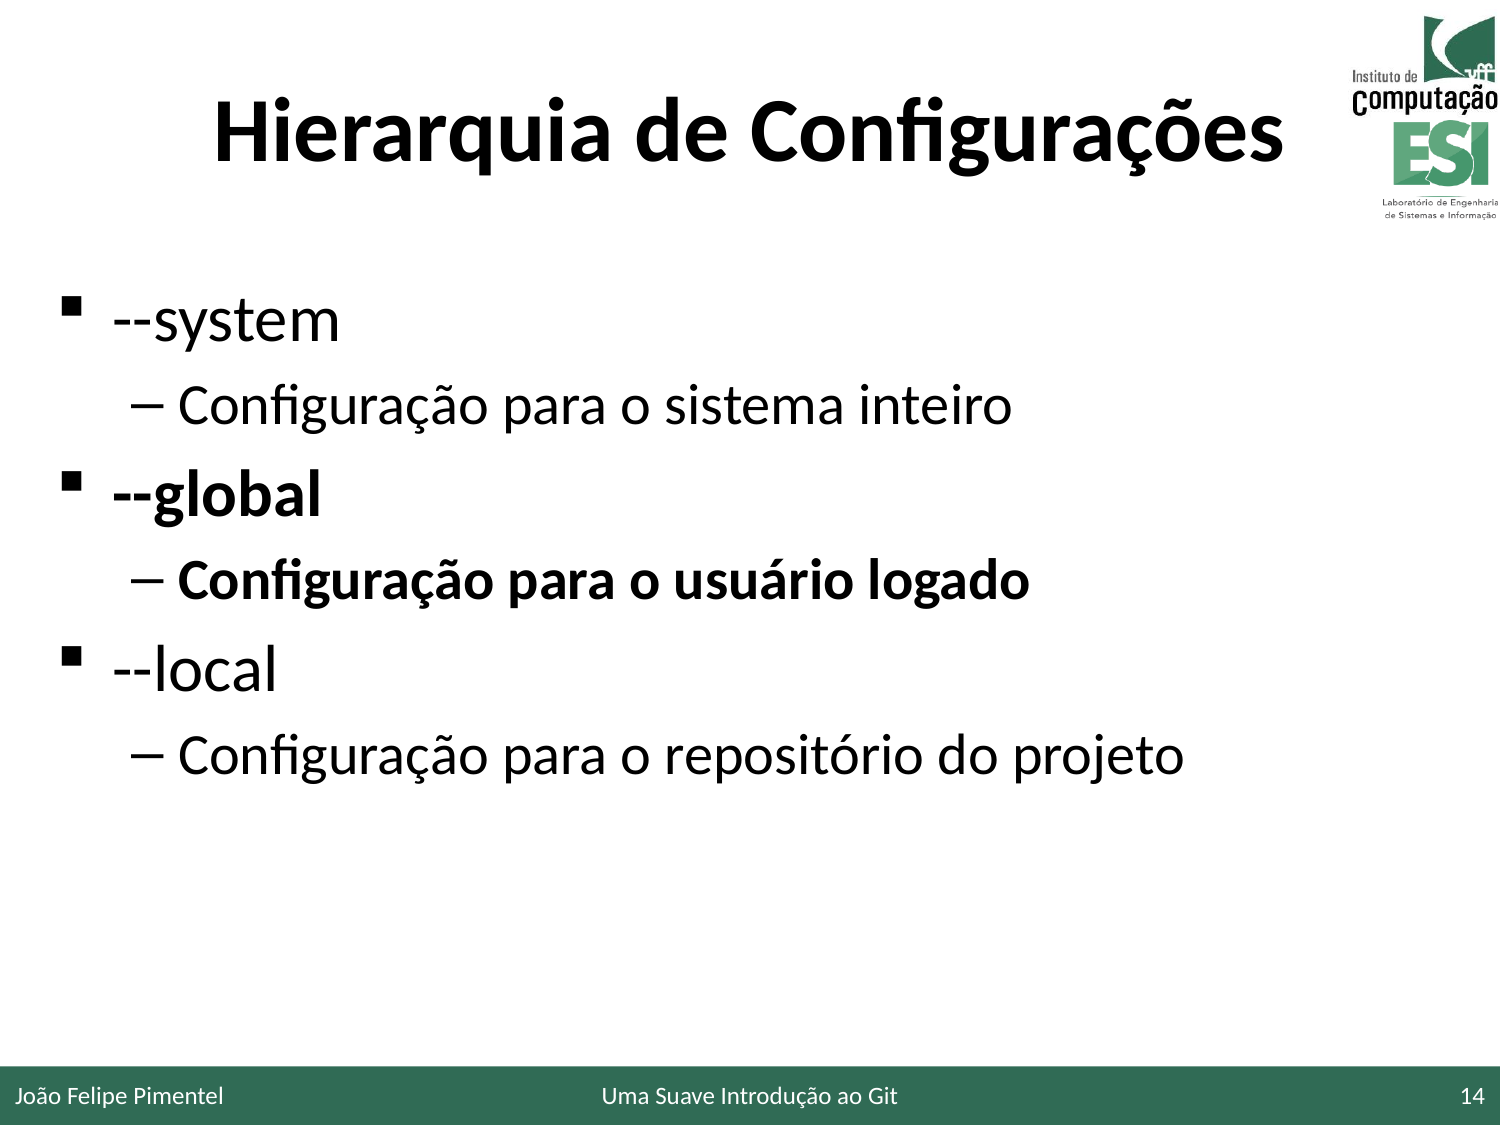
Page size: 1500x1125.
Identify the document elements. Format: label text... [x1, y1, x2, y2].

title Hierarquia de Configurações [150, 30, 1350, 219]
list --system Configuração para o sistema inteiro --global Configuração para o usuário logado --local Configuração para o repositório do projeto [41, 267, 1459, 1024]
slide_number 14 [1149, 1065, 1500, 1125]
slide_number João Felipe Pimentel [0, 1065, 350, 1125]
picture [1383, 120, 1498, 220]
footer Uma Suave Introdução ao Git [512, 1065, 988, 1125]
